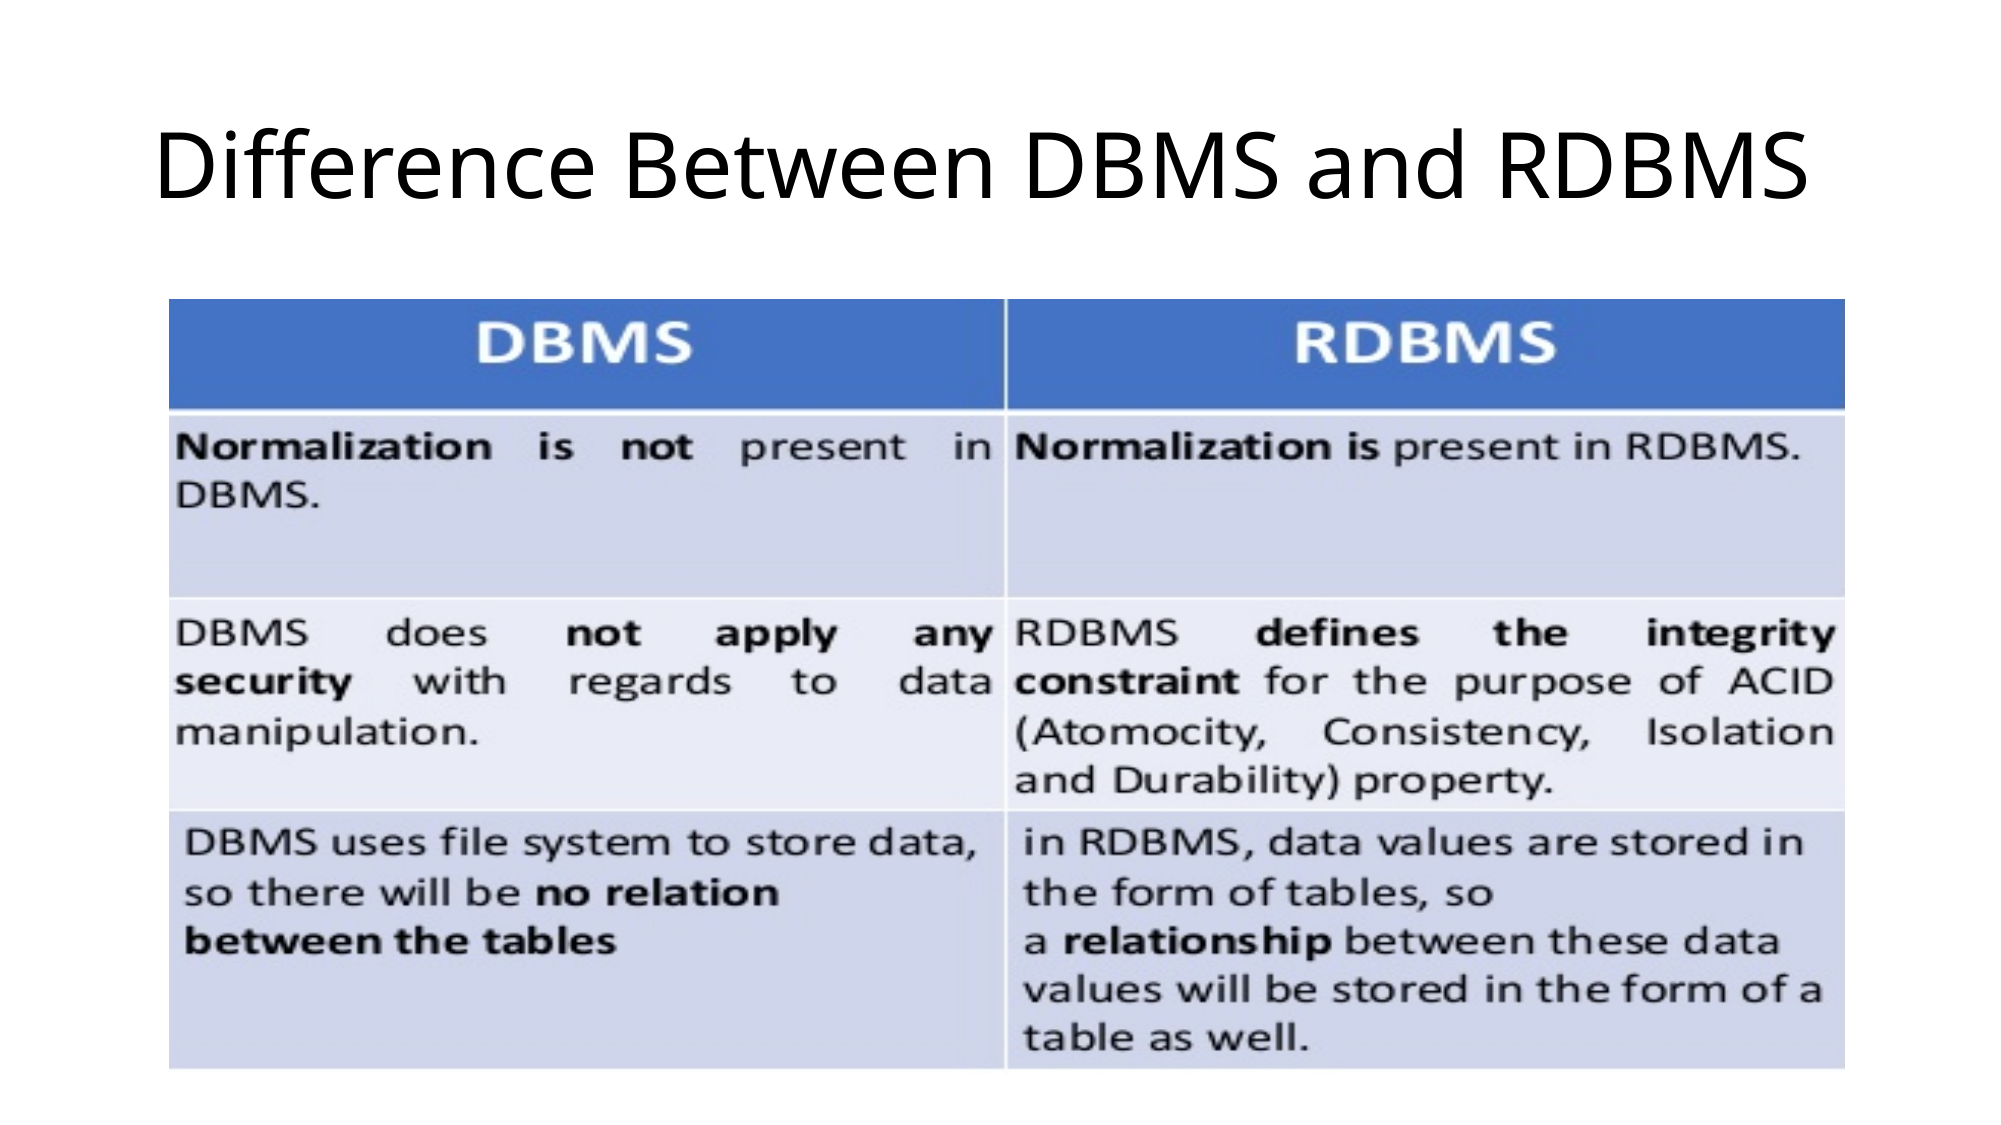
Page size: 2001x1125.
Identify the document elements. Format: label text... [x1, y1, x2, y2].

title Difference Between DBMS and RDBMS [137, 59, 1863, 278]
picture [169, 299, 1845, 1074]
